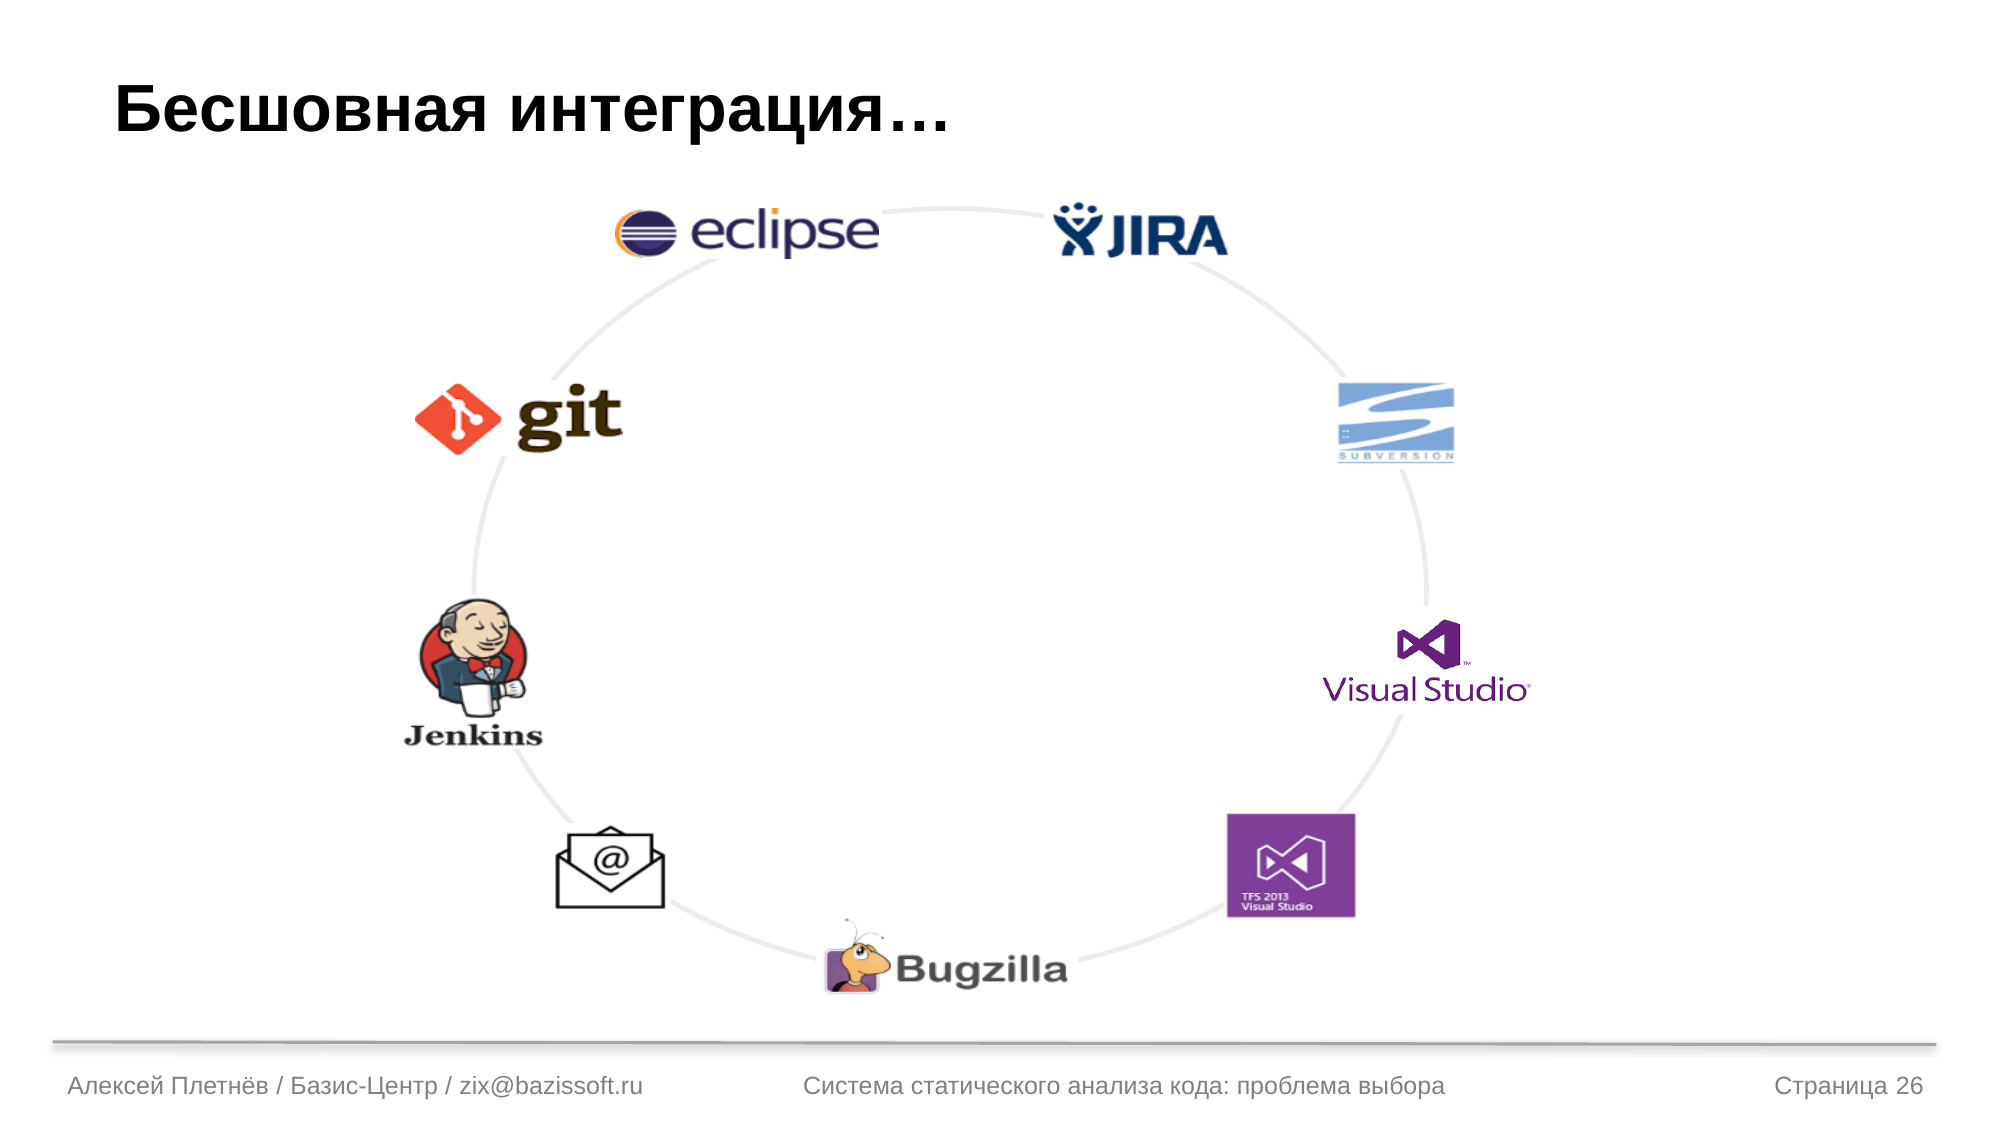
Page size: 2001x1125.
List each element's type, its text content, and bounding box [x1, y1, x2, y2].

title Бесшовная интеграция… [99, 11, 2000, 199]
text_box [400, 198, 1561, 999]
